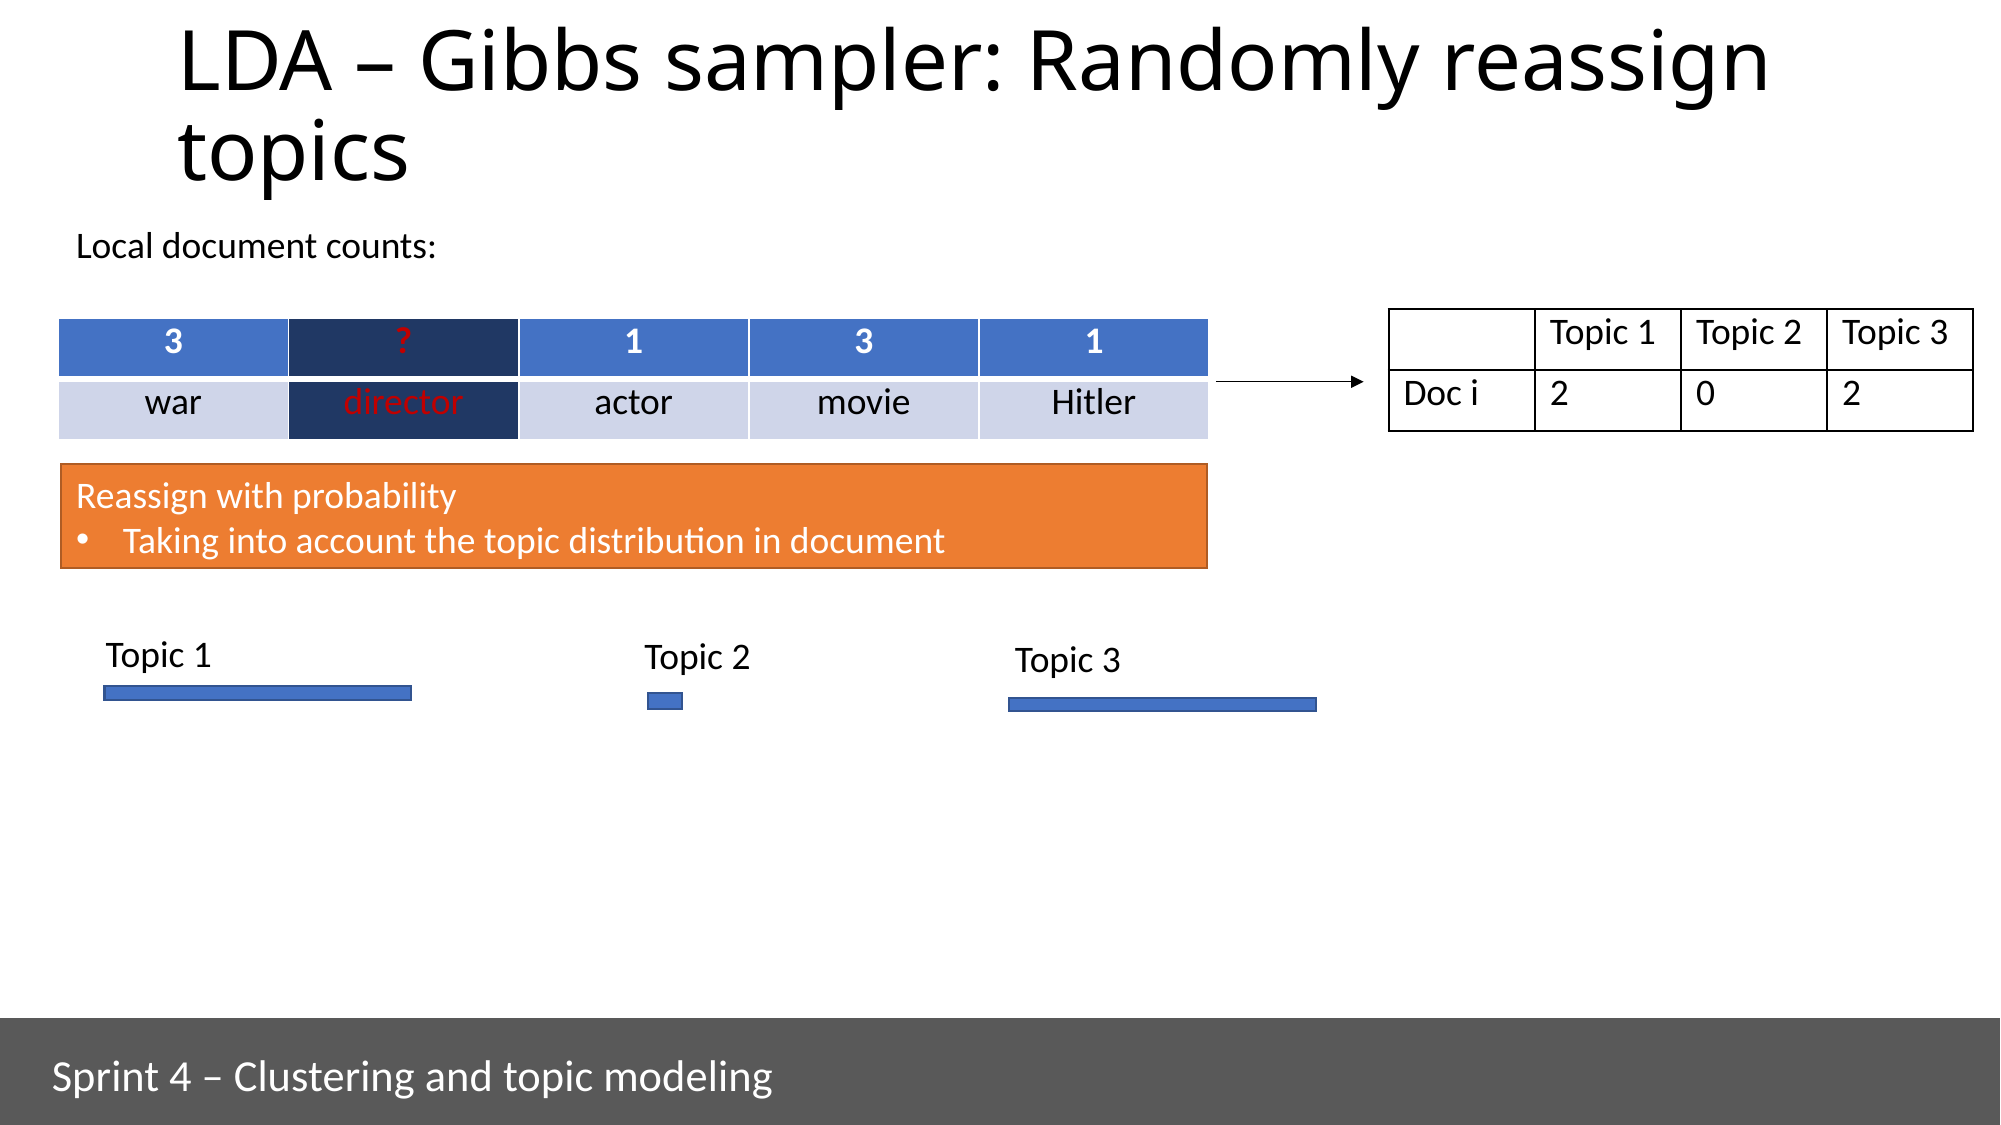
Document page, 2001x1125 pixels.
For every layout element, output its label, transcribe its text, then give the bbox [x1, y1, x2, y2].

table_cell 0 [1682, 371, 1826, 430]
table_cell 2 [1828, 371, 1972, 430]
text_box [0, 1019, 2000, 1125]
table_cell Doc i [1390, 371, 1534, 430]
text_box Local document counts: [61, 213, 703, 274]
table_cell actor [520, 382, 748, 439]
table_cell movie [750, 382, 978, 439]
table_header 3 [750, 319, 978, 376]
title LDA – Gibbs sampler: Randomly reassign topics [162, 0, 2000, 218]
table_cell Hitler [980, 382, 1208, 439]
table_header [1390, 310, 1534, 369]
table_header 1 [980, 319, 1208, 376]
text_box Topic 3 [999, 627, 1266, 687]
text_box [103, 685, 412, 701]
text_box Topic 1 [90, 622, 357, 683]
table_header ? [289, 319, 518, 376]
table_cell 2 [1536, 371, 1680, 430]
table_header 1 [520, 319, 748, 376]
table_header Topic 3 [1828, 310, 1972, 369]
table_cell war [59, 382, 288, 439]
table_cell director [289, 382, 518, 439]
text_box Reassign with probability Taking into account the topic distribution in document [60, 463, 1208, 569]
table_header Topic 2 [1682, 310, 1826, 369]
table_header 3 [59, 319, 288, 376]
text_box [647, 692, 683, 710]
text_box [1008, 697, 1317, 712]
text_box Topic 2 [629, 624, 896, 685]
table_header Topic 1 [1536, 310, 1680, 369]
